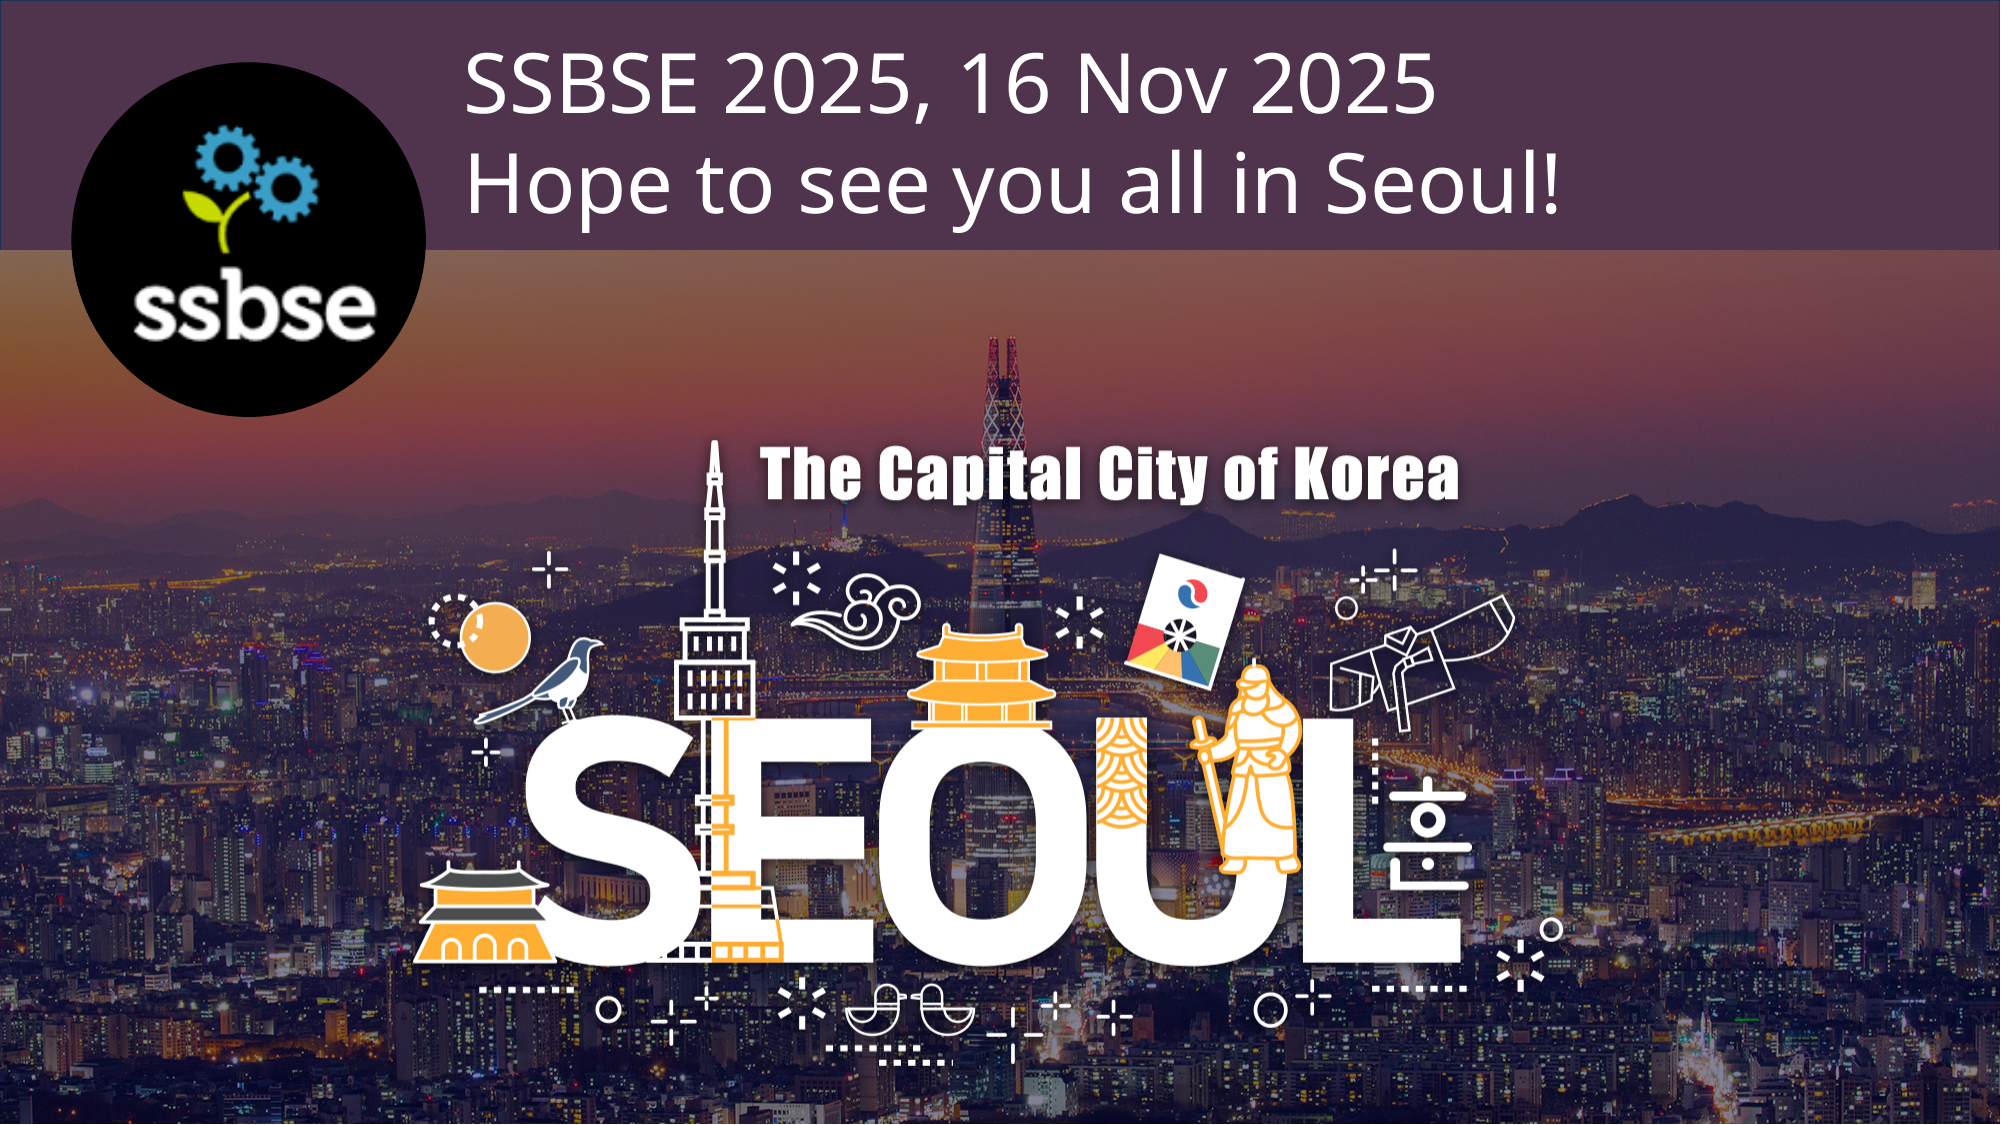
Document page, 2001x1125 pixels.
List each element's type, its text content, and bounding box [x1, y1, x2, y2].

text_box [0, 0, 2000, 250]
text_box SSBSE 2025, 16 Nov 2025 Hope to see you all in Seoul! [449, 22, 1803, 238]
picture [0, 62, 2000, 1124]
